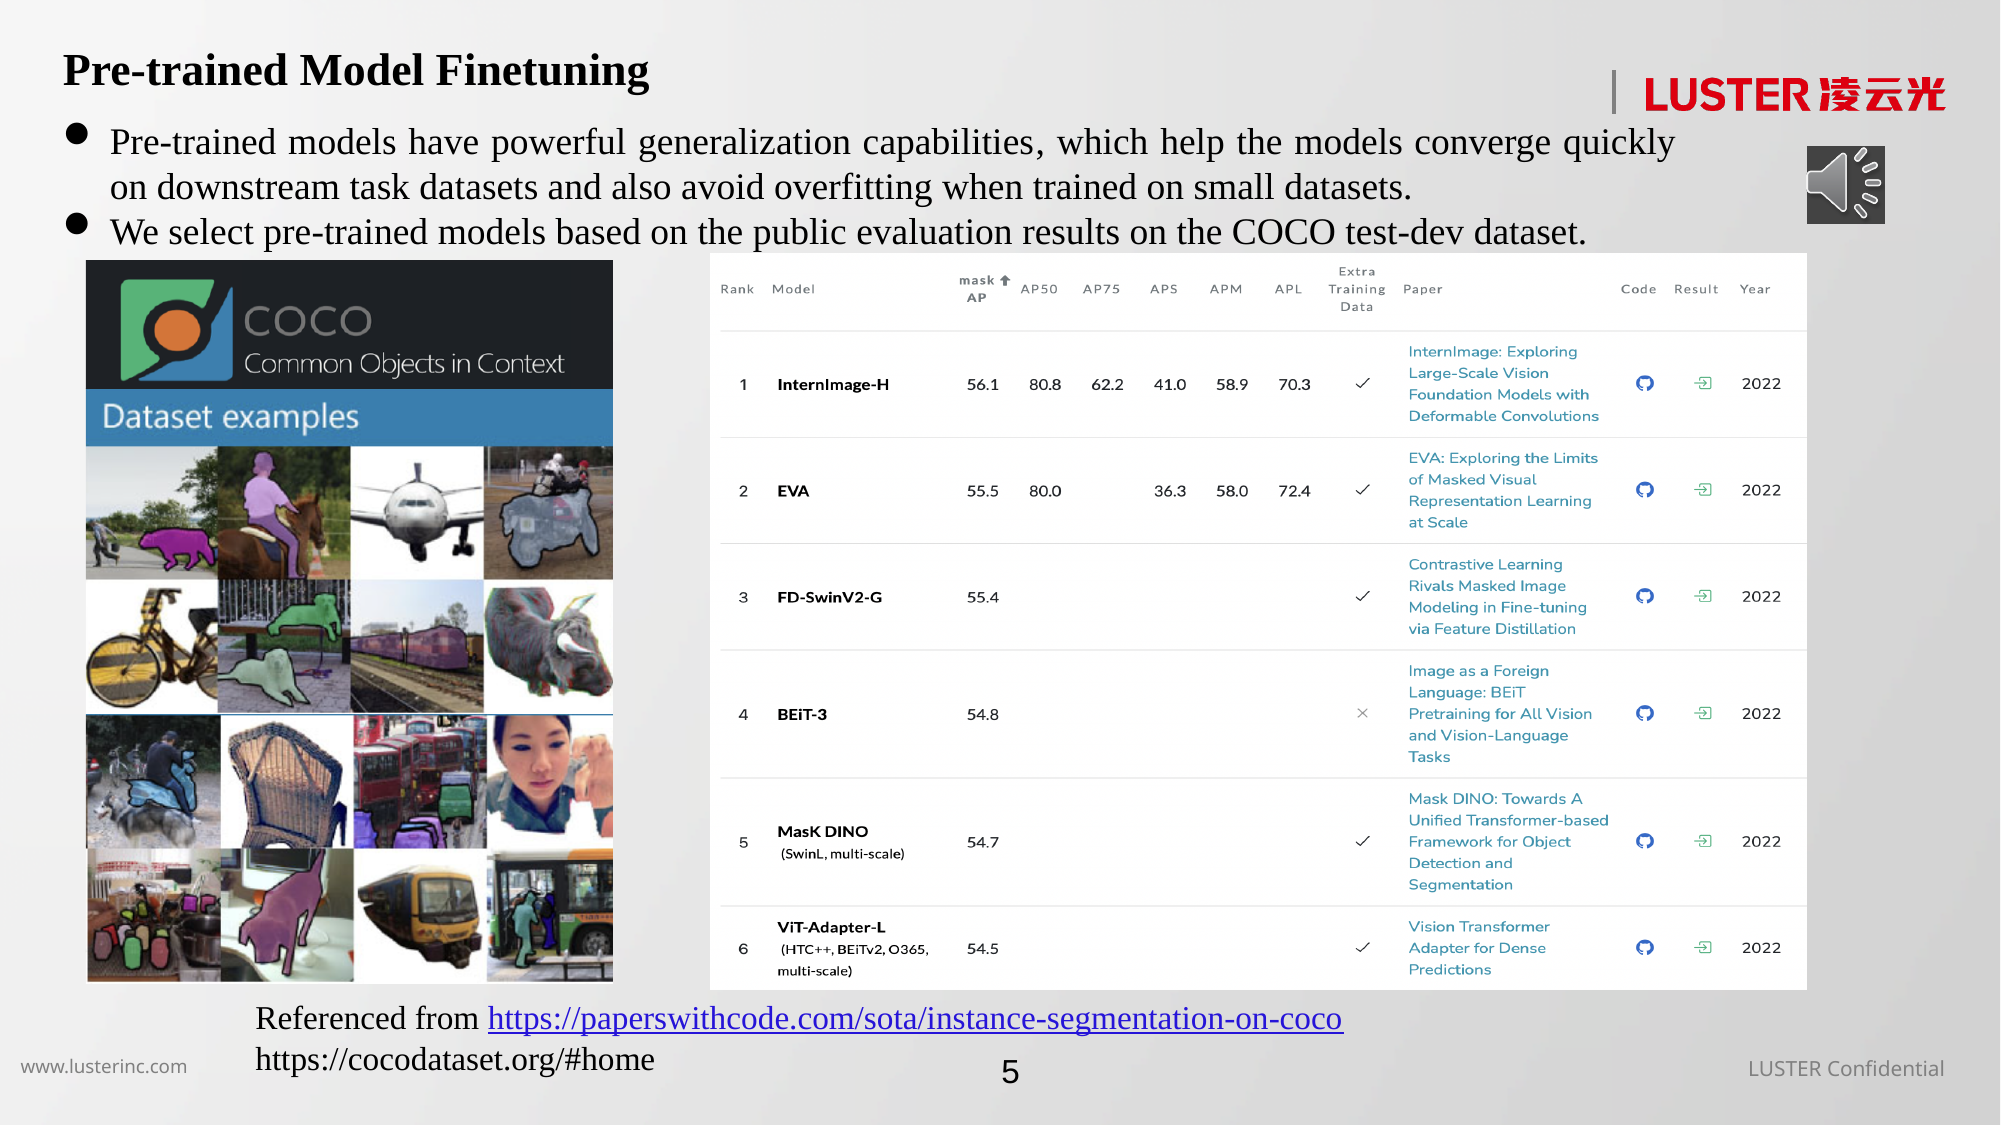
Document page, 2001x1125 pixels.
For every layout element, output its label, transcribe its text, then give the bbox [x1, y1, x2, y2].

picture [0, 0, 2001, 1125]
text_box Referenced from https://paperswithcode.com/sota/instance-segmentation-on-coco https://cocodataset.org/#home [240, 989, 1807, 1084]
text_box Pre-trained models have powerful generalization capabilities, which help the models converge quickly on downstream task datasets and also avoid overfitting when trained on small datasets. We select pre-trained models based on the public evaluation results on the COCO test-dev dataset. [48, 109, 1692, 259]
title Pre-trained Model Finetuning [48, 31, 1529, 109]
